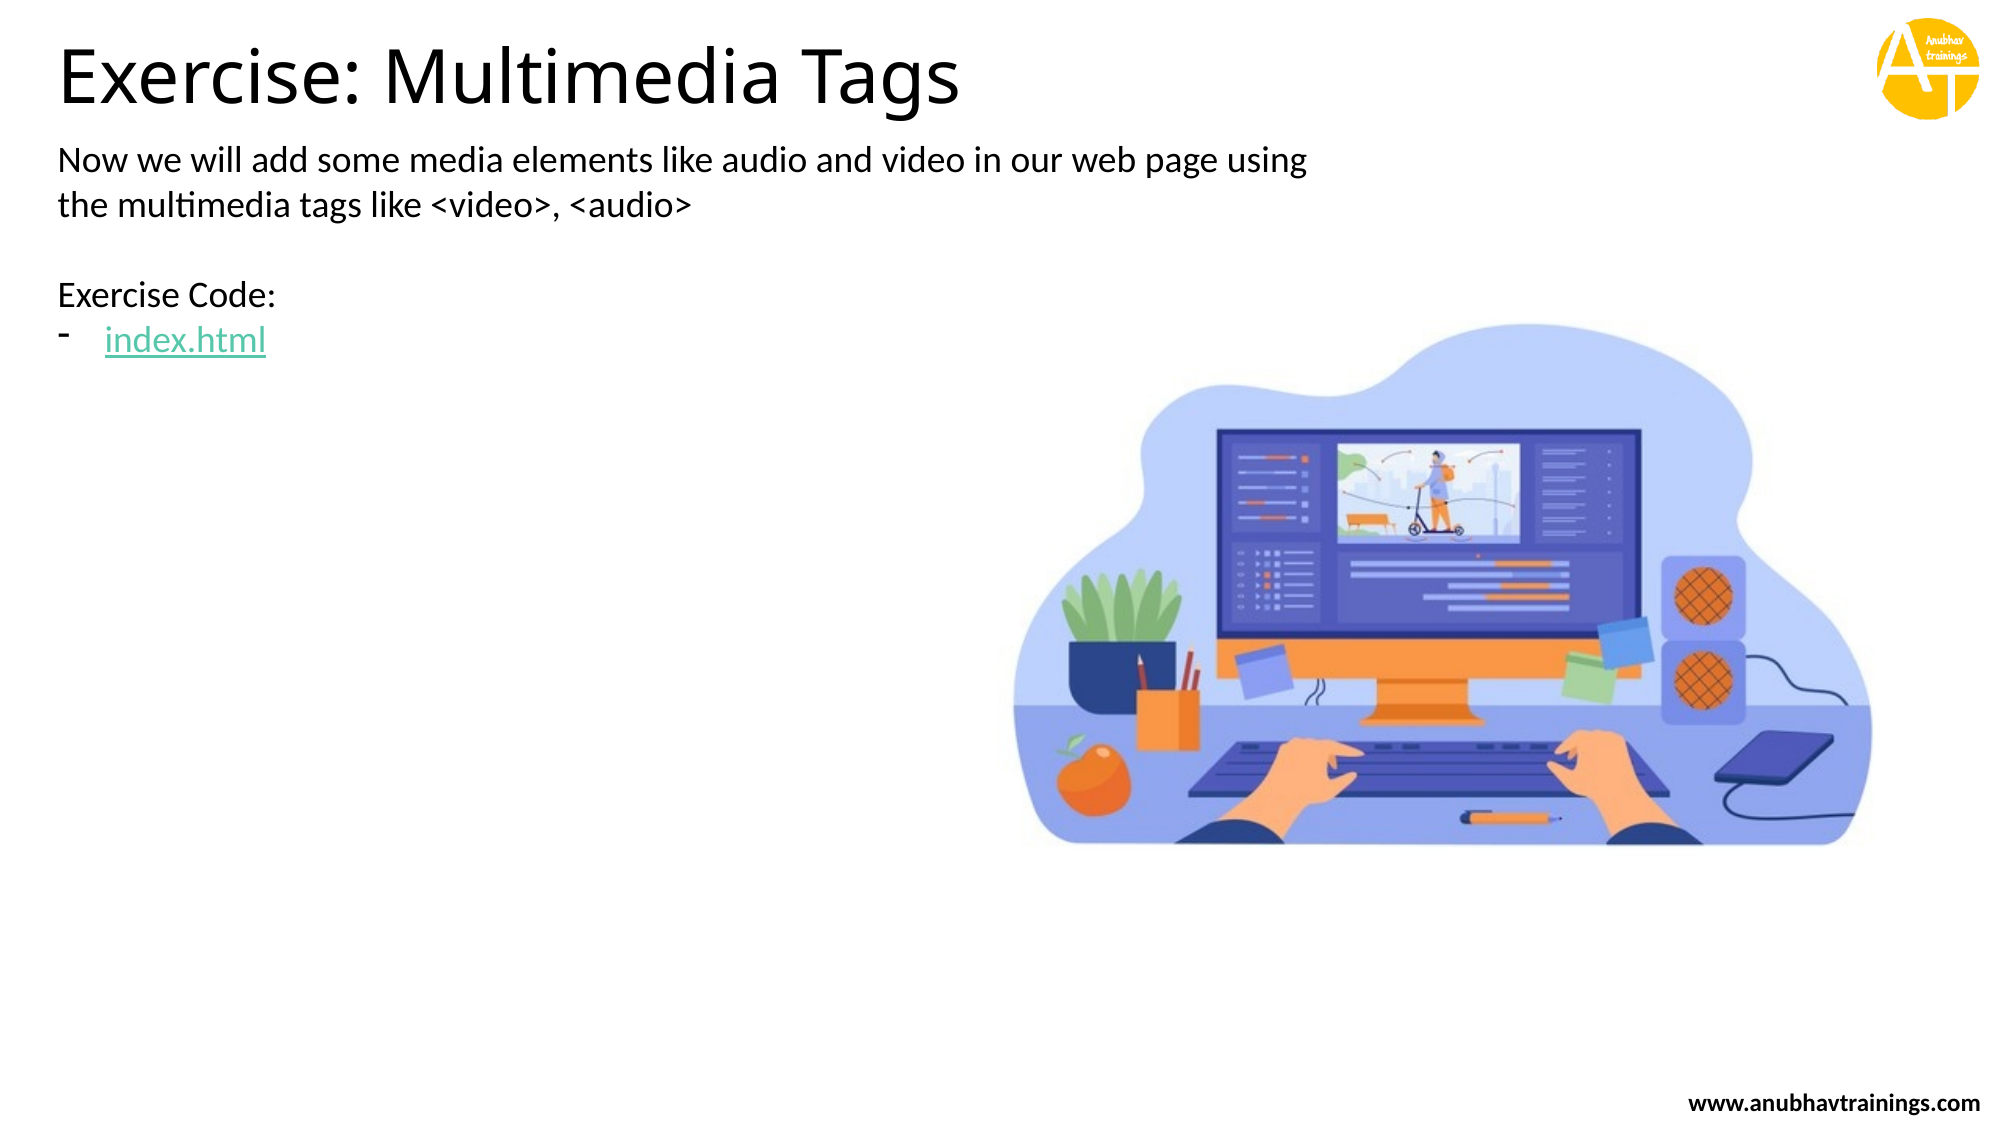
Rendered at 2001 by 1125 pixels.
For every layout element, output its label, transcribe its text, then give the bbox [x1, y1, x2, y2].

text_box Exercise: Multimedia Tags [42, 30, 1319, 127]
picture [1866, 11, 1985, 128]
footer www.anubhavtrainings.com [1669, 1089, 2000, 1114]
picture [947, 270, 1926, 923]
text_box Now we will add some media elements like audio and video in our web page using the multimedia tags like <video>, <audio> Exercise Code: index.html [42, 127, 1383, 368]
